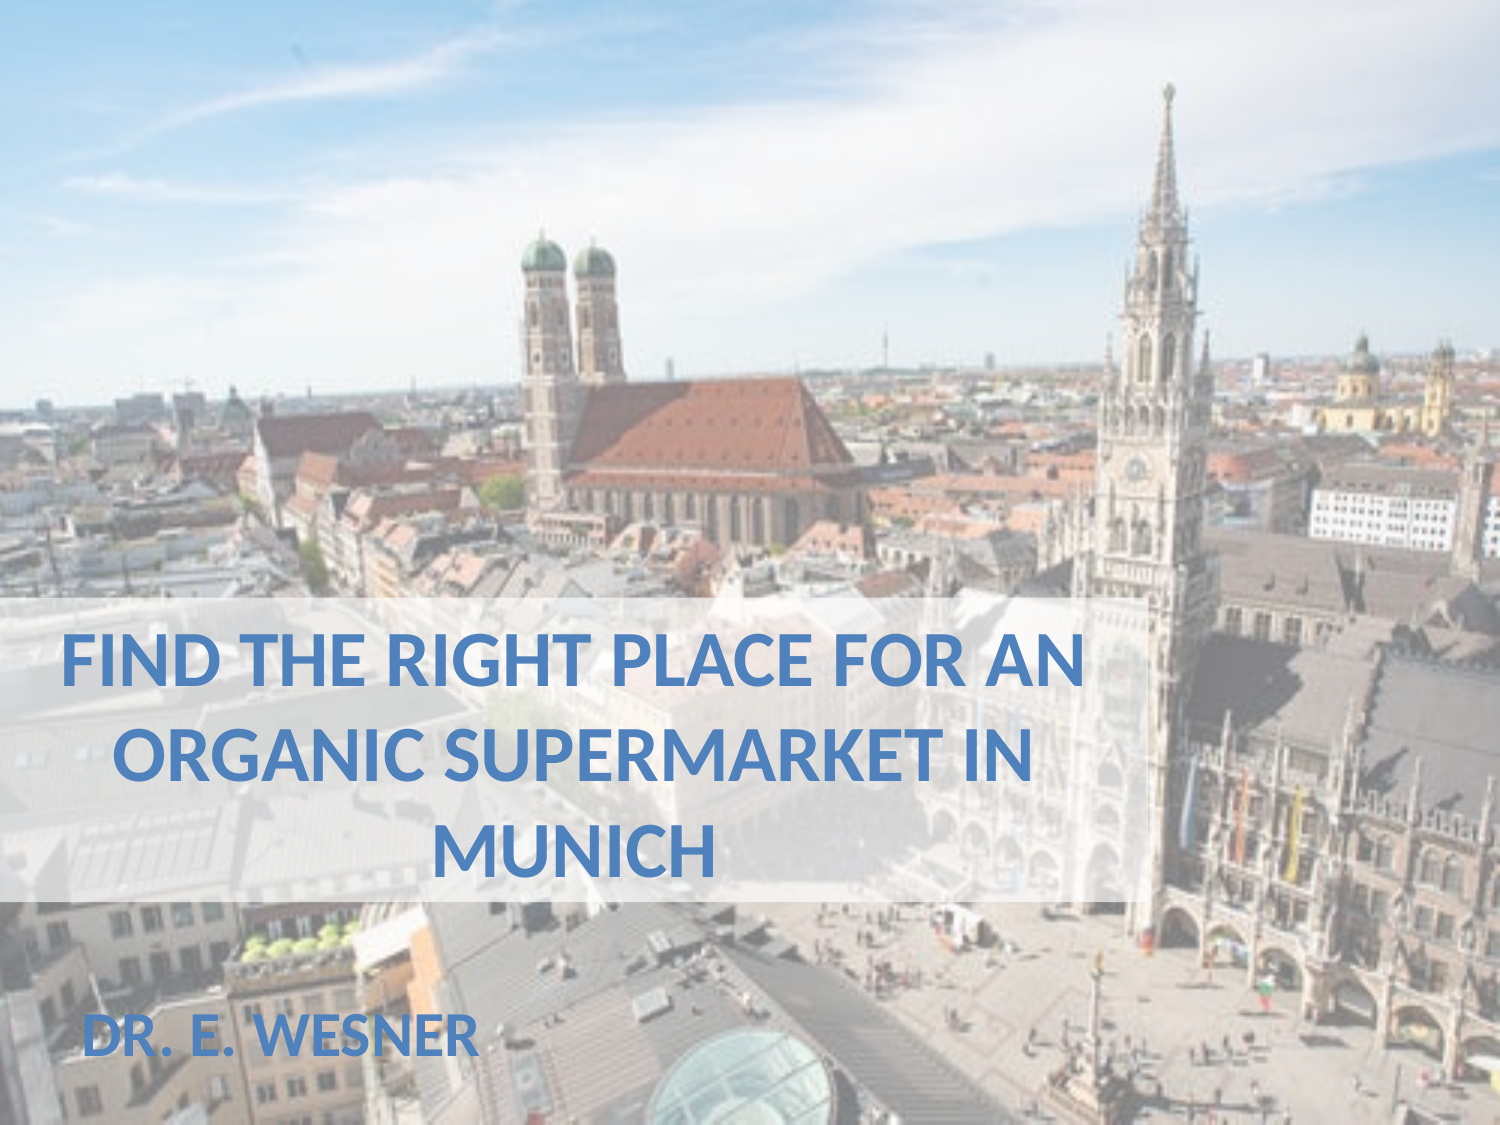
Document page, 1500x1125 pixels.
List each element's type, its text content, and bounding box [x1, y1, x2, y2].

subtitle DR. E. WESNER [35, 984, 528, 1079]
title Find the right Place for an organic supermarket in Munich [0, 597, 1149, 903]
